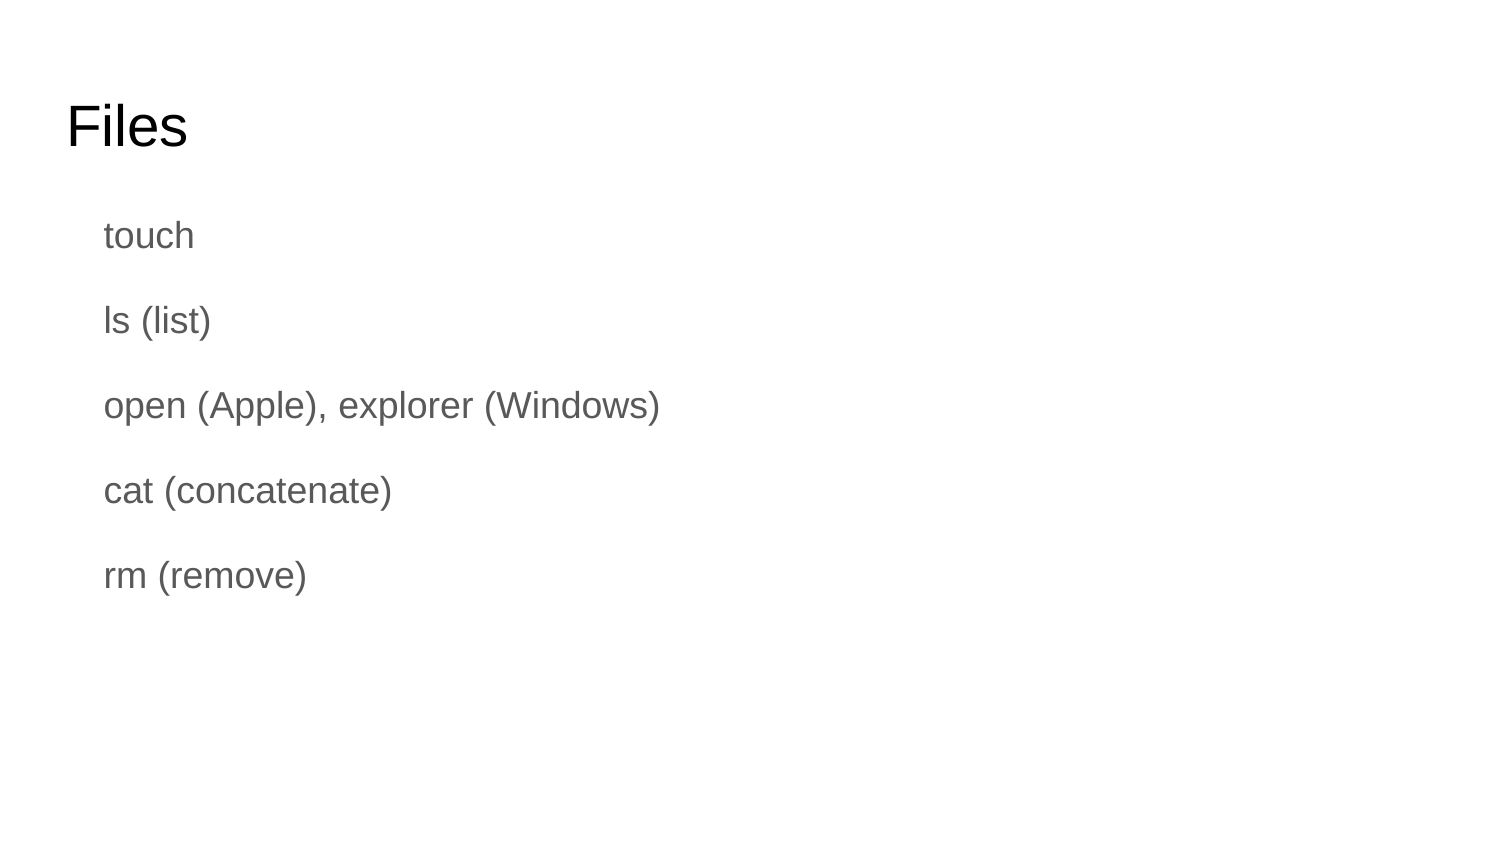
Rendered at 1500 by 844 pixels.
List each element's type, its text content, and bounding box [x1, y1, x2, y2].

list touch ls (list) open (Apple), explorer (Windows) cat (concatenate) rm (remove) [51, 189, 1449, 750]
title Files [51, 72, 1449, 167]
